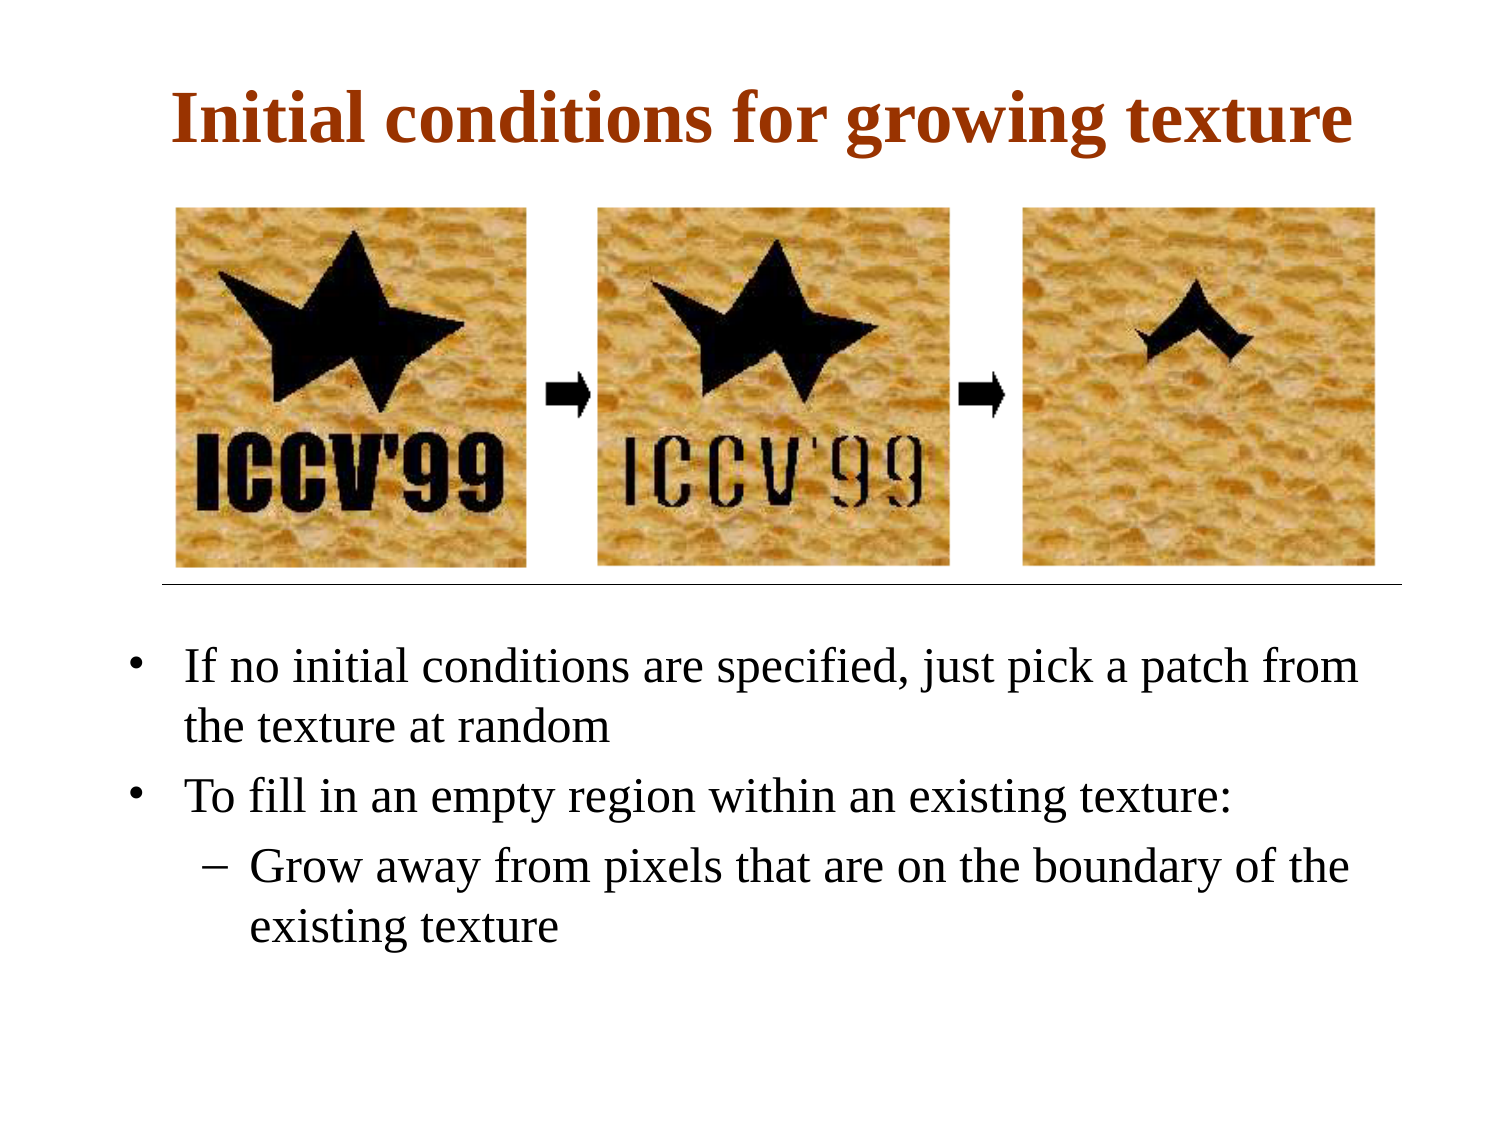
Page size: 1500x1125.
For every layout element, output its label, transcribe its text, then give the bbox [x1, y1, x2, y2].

list If no initial conditions are specified, just pick a patch from the texture at random To fill in an empty region within an existing texture: Grow away from pixels that are on the boundary of the existing texture [112, 624, 1388, 1088]
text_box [162, 199, 1402, 585]
title Initial conditions for growing texture [125, 37, 1400, 188]
